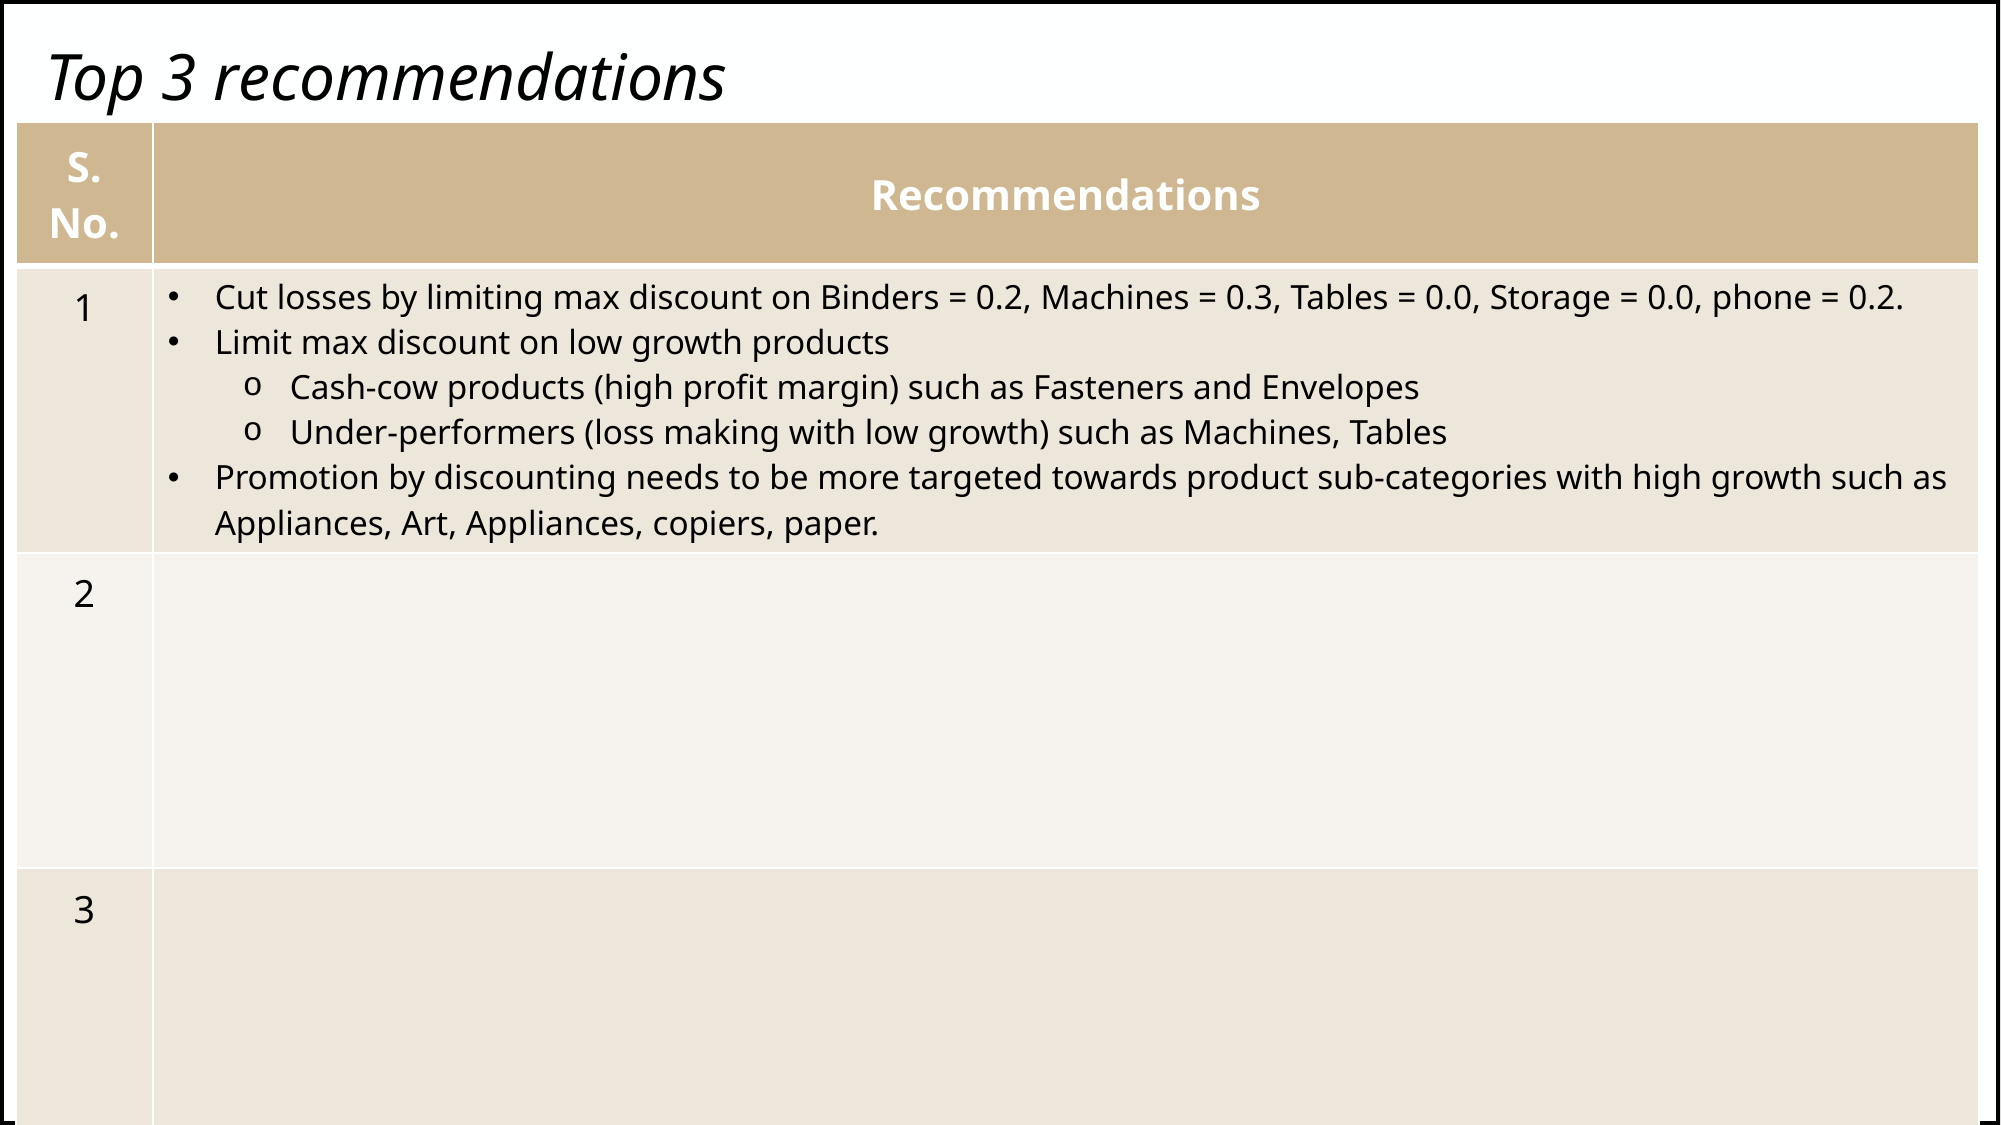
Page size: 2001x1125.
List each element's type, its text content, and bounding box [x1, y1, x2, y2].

table_cell 1 [17, 269, 152, 552]
title Top 3 recommendations [30, 30, 772, 121]
table_cell [154, 554, 1978, 867]
table_header S. No. [17, 123, 152, 263]
table_header Recommendations [154, 123, 1978, 263]
table_cell 2 [17, 554, 152, 867]
table_cell Cut losses by limiting max discount on Binders = 0.2, Machines = 0.3, Tables = 0.0, Storage = 0.0, phone = 0.2. Limit max discount on low growth products Cash-cow products (high profit margin) such as Fasteners and Envelopes Under-performers (loss making with low growth) such as Machines, Tables Promotion by discounting needs to be more targeted towards product sub-categories with high growth such as Appliances, Art, Appliances, copiers, paper. [154, 269, 1978, 552]
table_cell [154, 869, 1978, 1125]
table_cell 3 [17, 869, 152, 1125]
